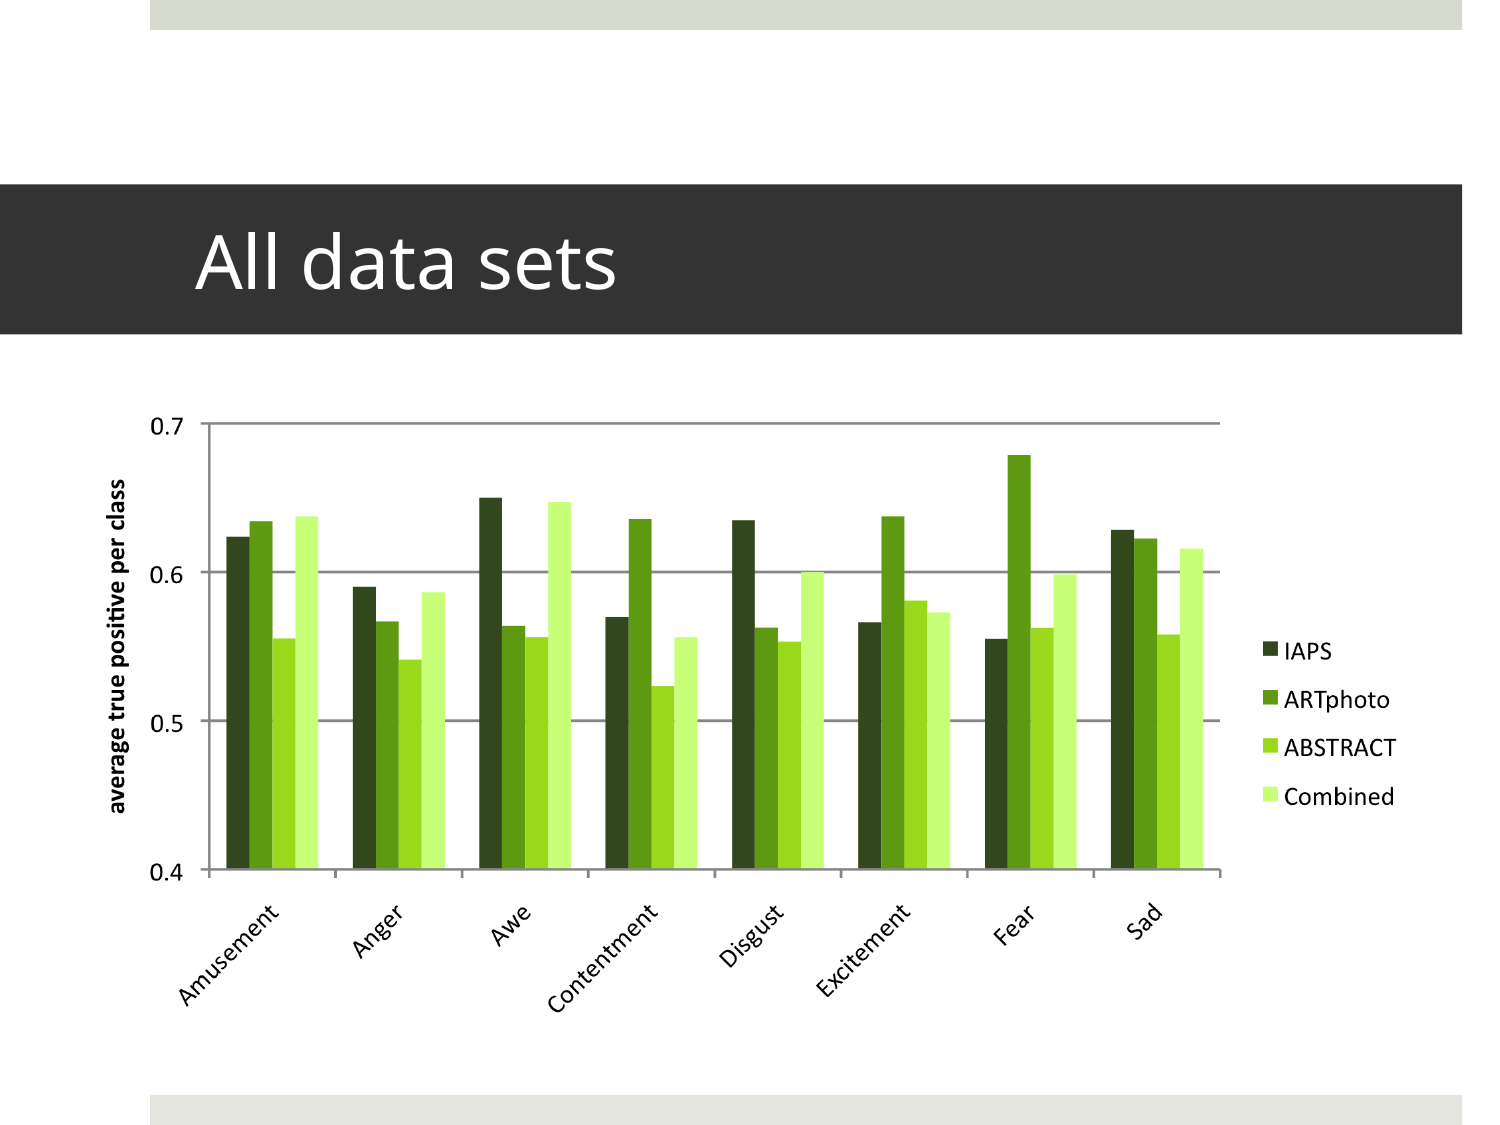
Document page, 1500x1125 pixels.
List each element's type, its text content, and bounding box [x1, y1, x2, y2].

picture [73, 386, 1413, 1039]
title All data sets [0, 184, 1463, 335]
